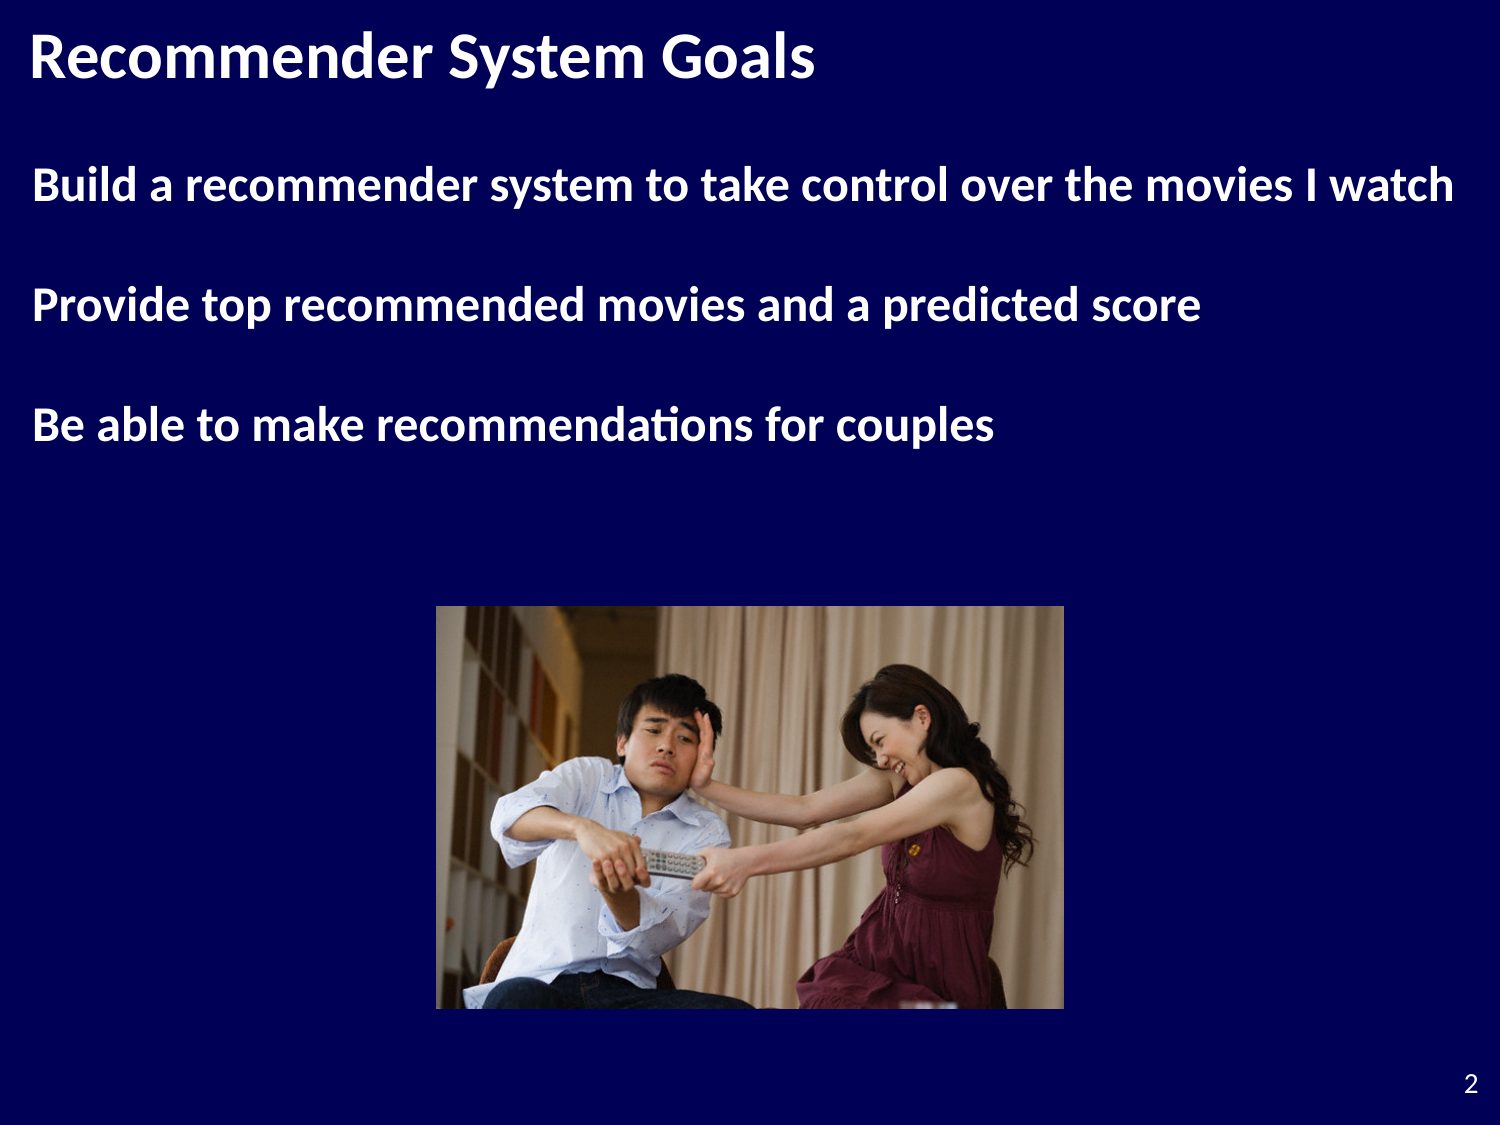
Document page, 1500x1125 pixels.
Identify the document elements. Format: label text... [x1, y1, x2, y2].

title Recommender System Goals [29, 11, 1466, 93]
list Build a recommender system to take control over the movies I watch Provide top recommended movies and a predicted score Be able to make recommendations for couples [32, 151, 1468, 576]
picture [436, 606, 1064, 1010]
slide_number 2 [1403, 1038, 1494, 1125]
